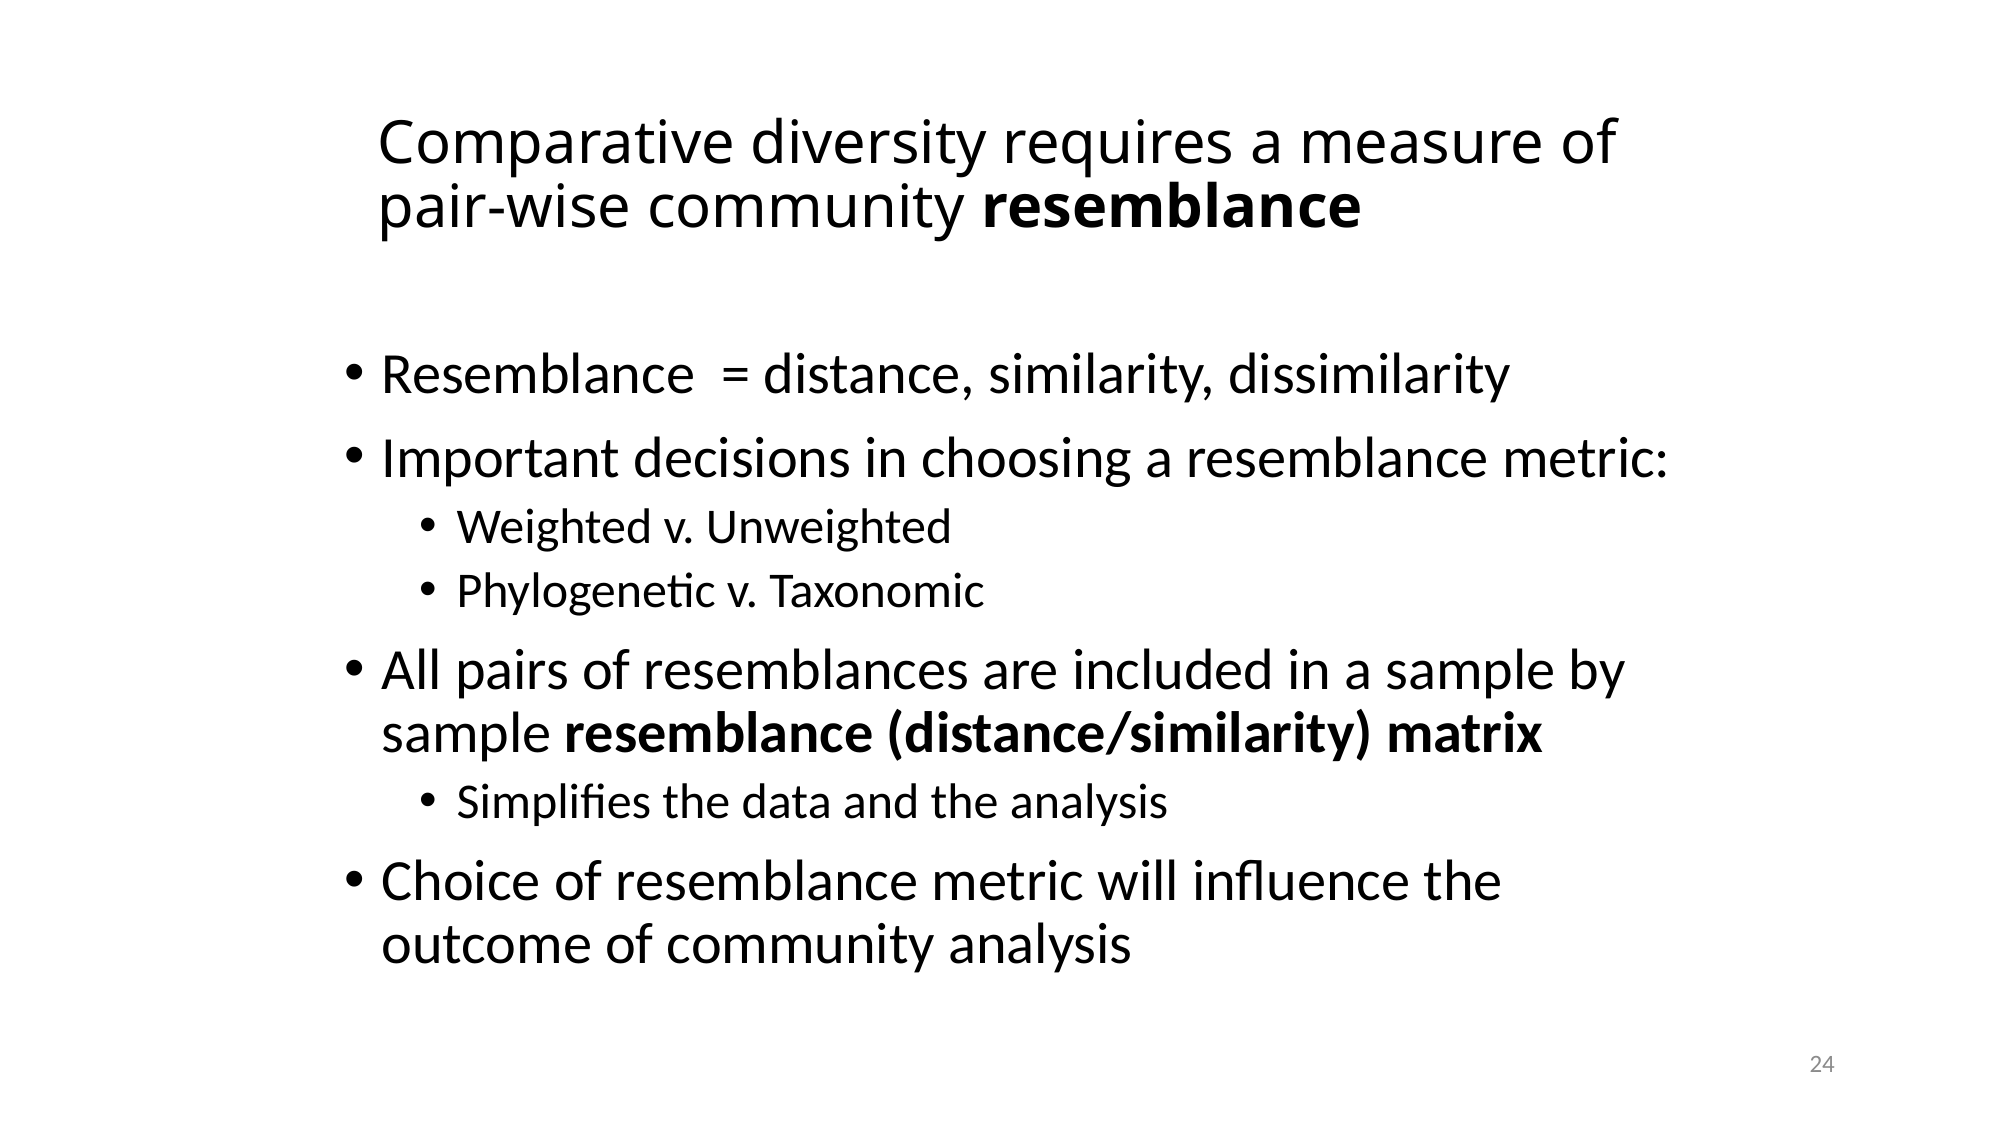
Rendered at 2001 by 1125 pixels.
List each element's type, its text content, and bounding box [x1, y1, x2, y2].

slide_number 24 [1433, 1025, 1850, 1100]
list Resemblance = distance, similarity, dissimilarity Important decisions in choosing a resemblance metric: Weighted v. Unweighted Phylogenetic v. Taxonomic All pairs of resemblances are included in a sample by sample resemblance (distance/similarity) matrix Simplifies the data and the analysis Choice of resemblance metric will influence the outcome of community analysis [329, 335, 1717, 1089]
title Comparative diversity requires a measure of pair-wise community resemblance [362, 82, 1638, 270]
